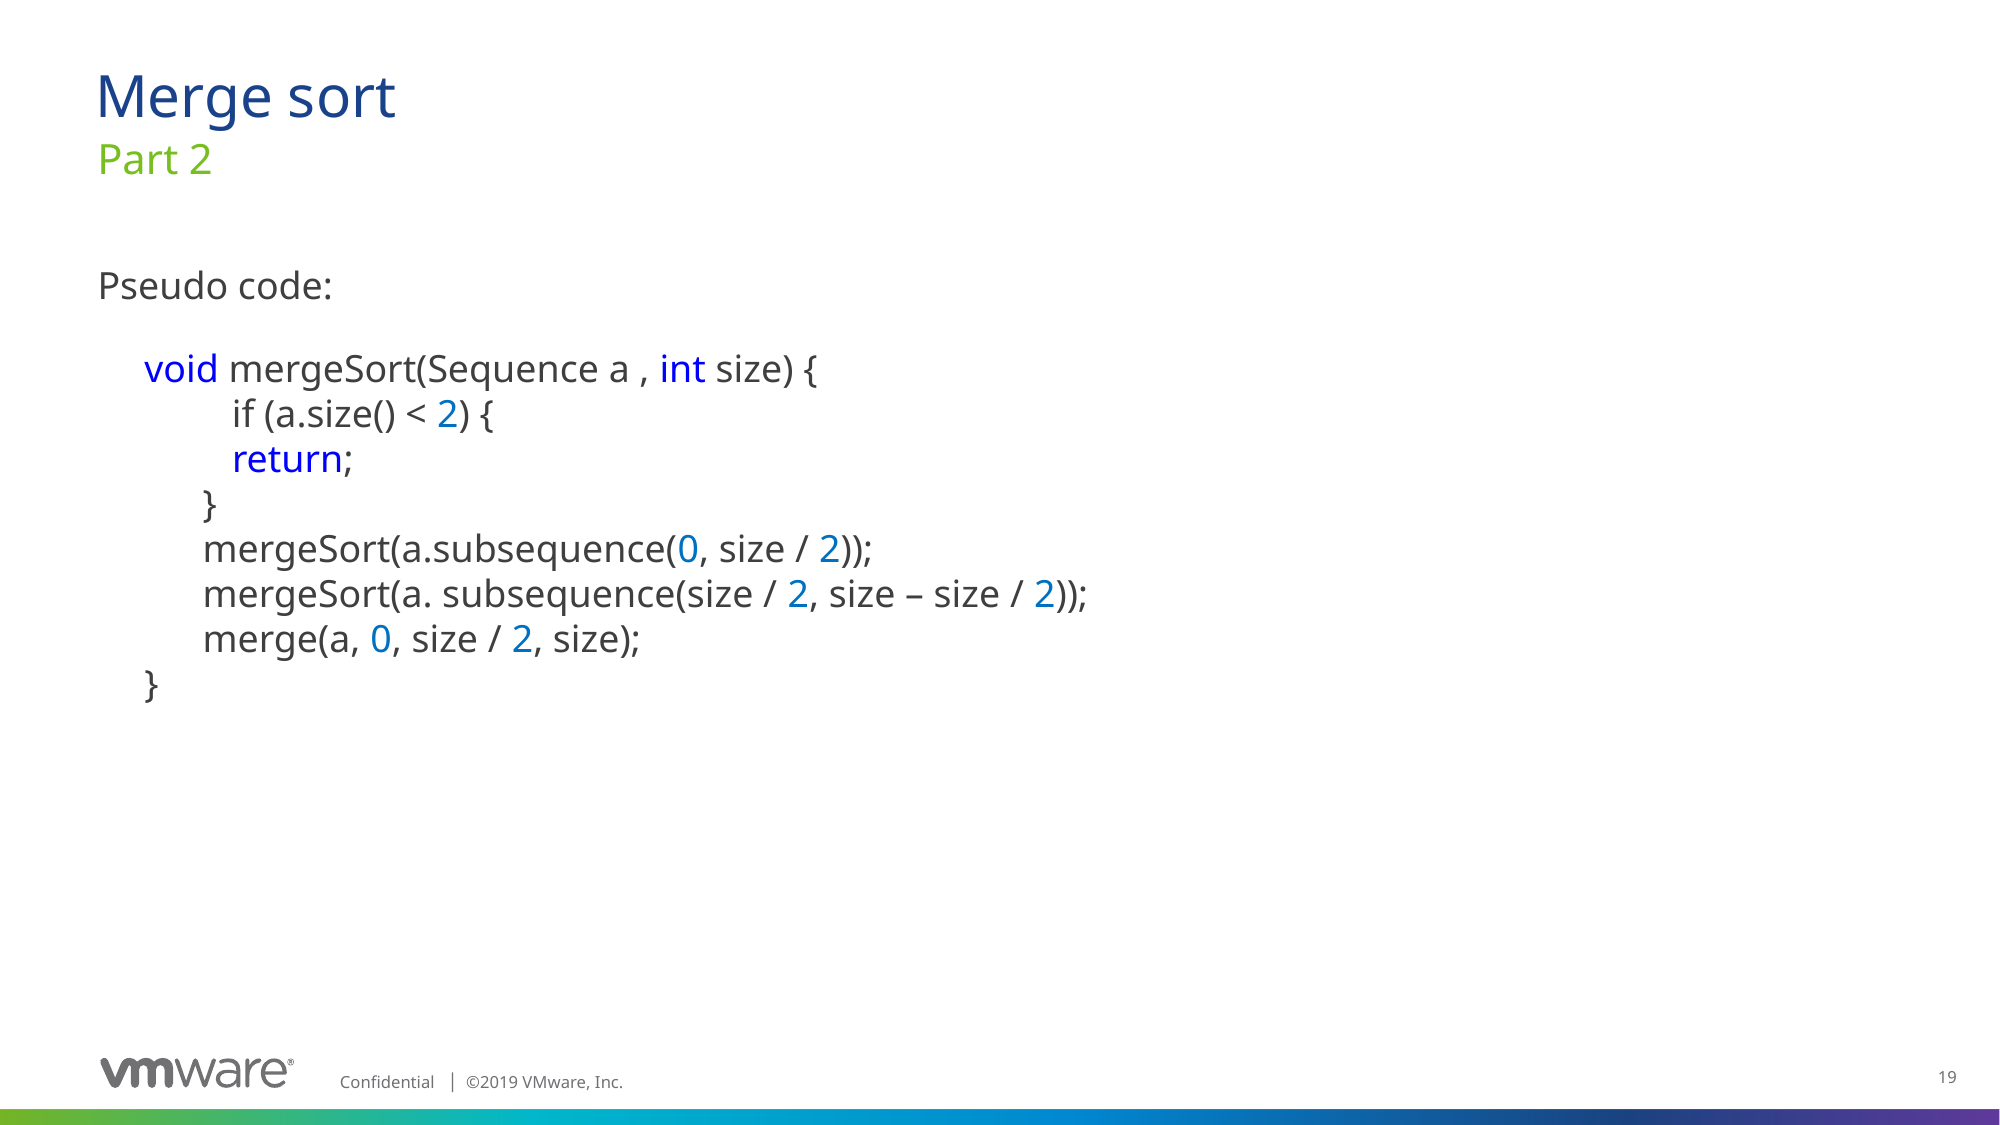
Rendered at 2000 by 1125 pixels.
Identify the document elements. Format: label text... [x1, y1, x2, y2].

title Merge sort [95, 67, 1900, 131]
picture [1075, 1109, 2000, 1125]
picture [0, 1109, 719, 1125]
list Pseudo code: void mergeSort(Sequence a , int size) { if (a.size() < 2) { return; } mergeSort(a.subsequence(0, size / 2)); mergeSort(a. subsequence(size / 2, size – size / 2)); merge(a, 0, size / 2, size); } [0, 262, 2000, 1013]
subtitle Part 2 [97, 133, 1896, 174]
